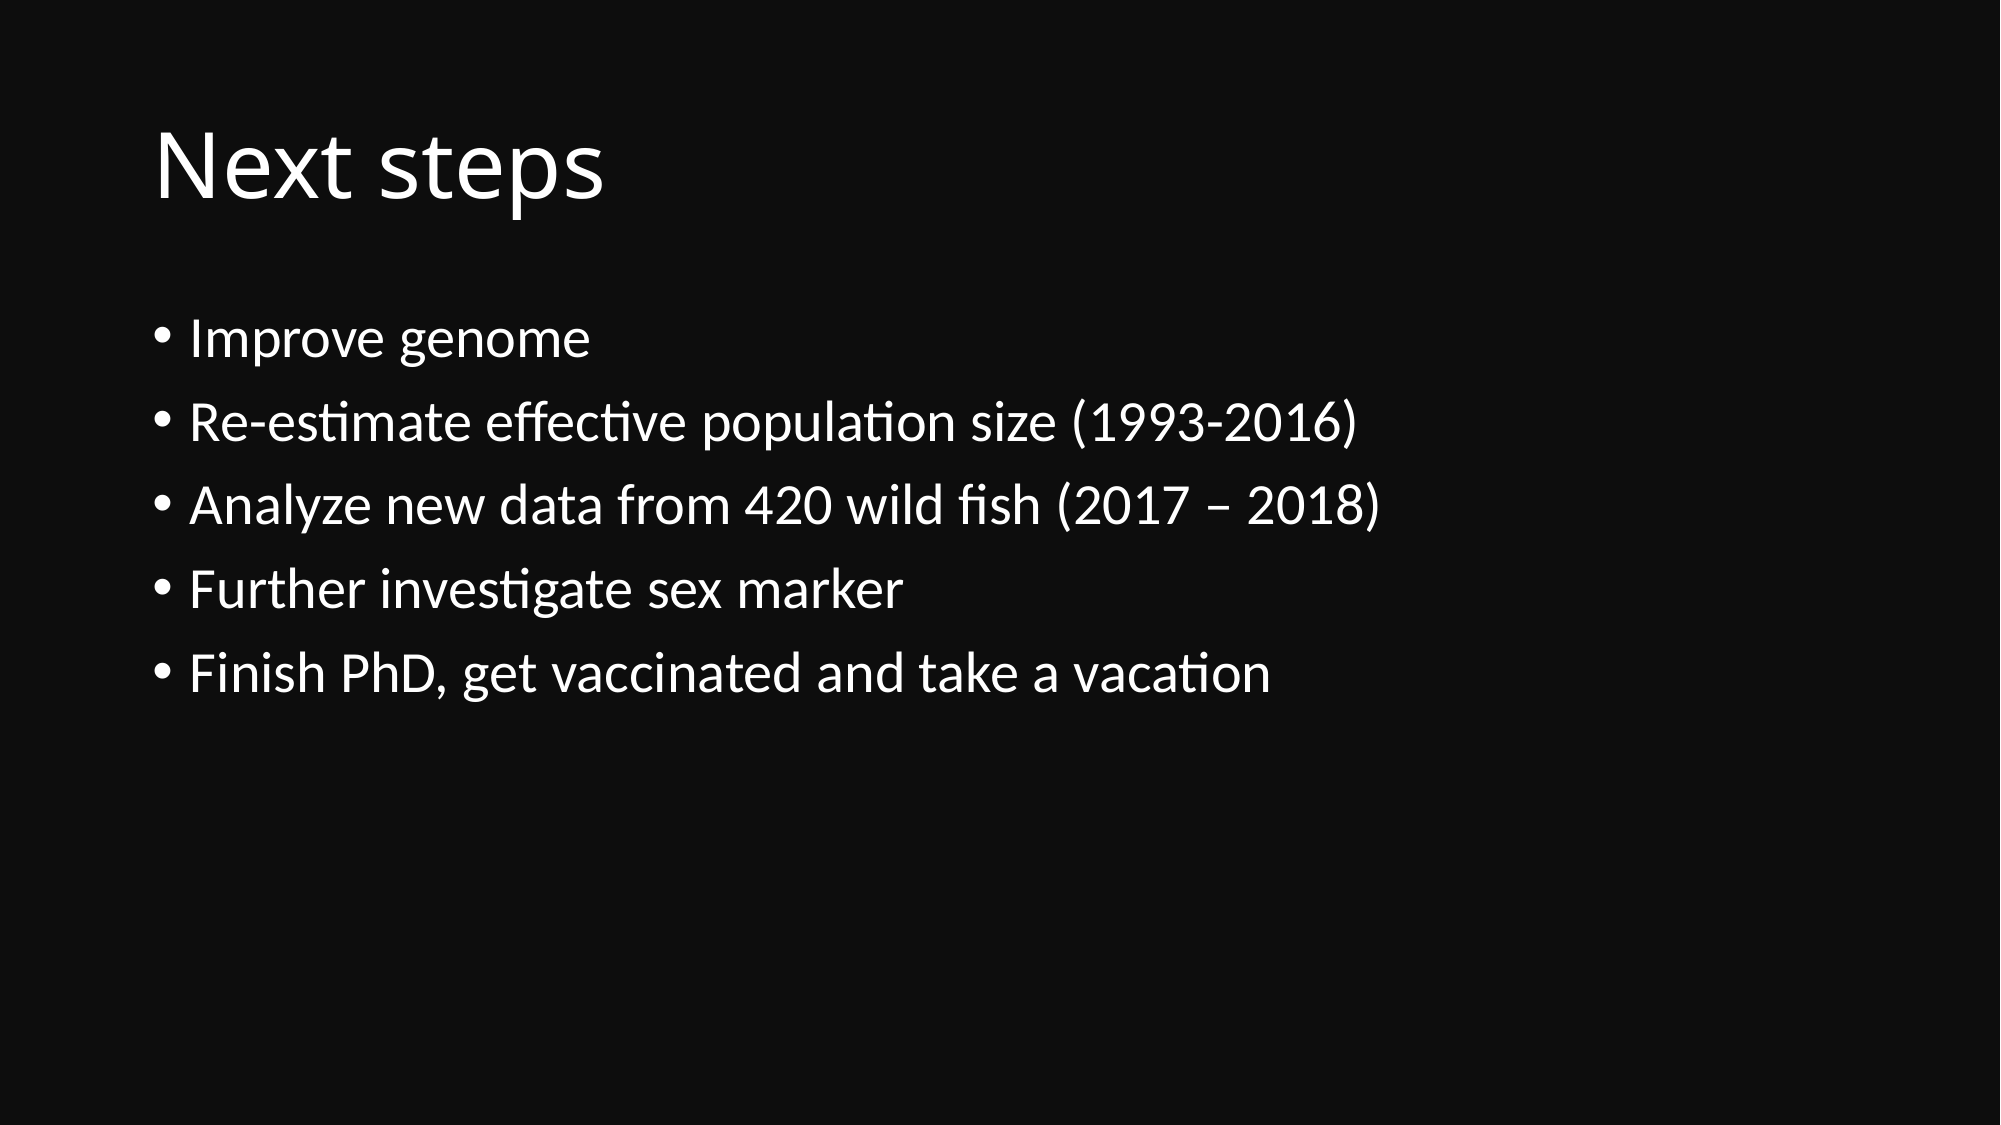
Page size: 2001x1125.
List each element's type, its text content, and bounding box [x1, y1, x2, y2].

list Improve genome Re-estimate effective population size (1993-2016) Analyze new data from 420 wild fish (2017 – 2018) Further investigate sex marker Finish PhD, get vaccinated and take a vacation [137, 299, 1863, 1014]
title Next steps [137, 59, 1863, 278]
